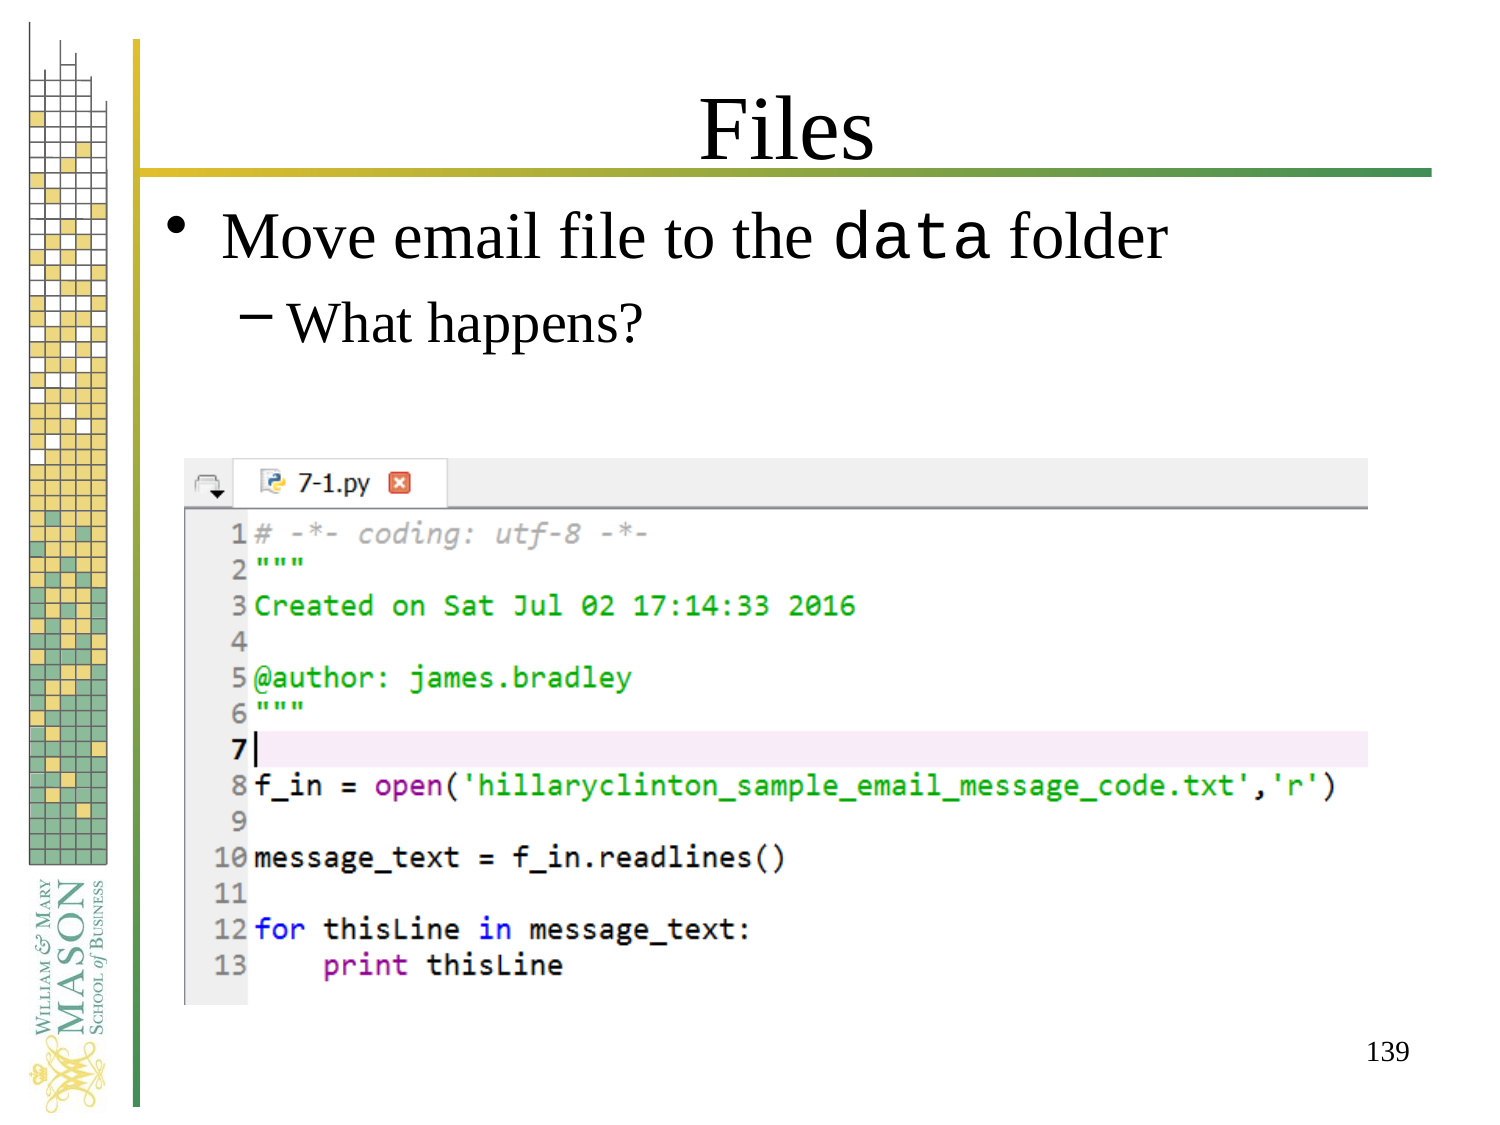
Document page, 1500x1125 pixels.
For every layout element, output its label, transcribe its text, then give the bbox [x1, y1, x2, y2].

slide_number 139 [1048, 1024, 1426, 1103]
list Move email file to the data folder What happens? [150, 184, 1491, 1005]
picture [184, 457, 1368, 1006]
slide_number 65 [29, 879, 107, 1113]
title Files [150, 45, 1425, 184]
